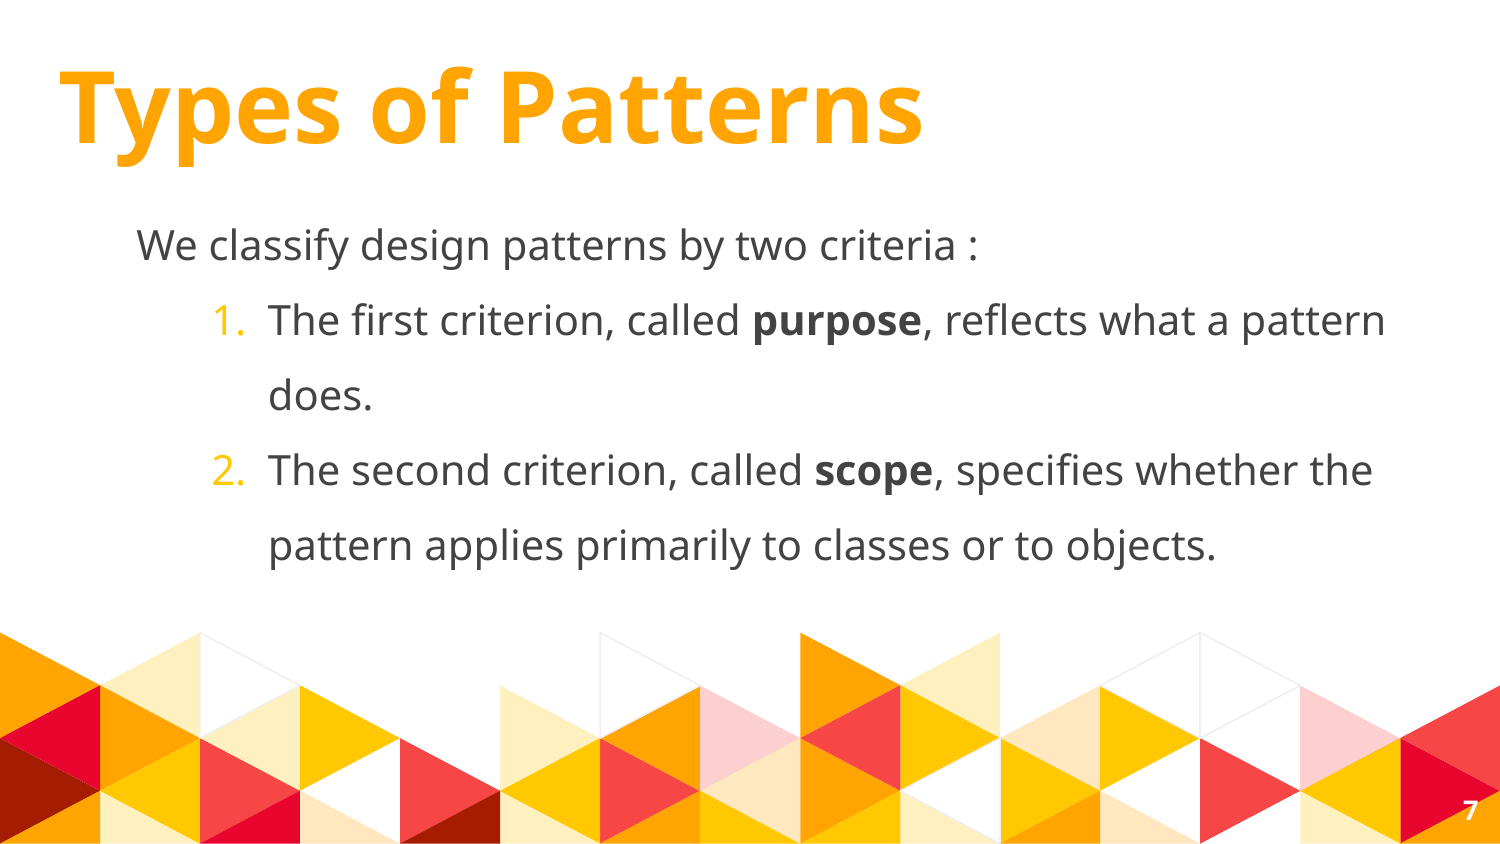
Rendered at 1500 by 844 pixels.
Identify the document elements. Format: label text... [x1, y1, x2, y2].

slide_number 7 [1403, 779, 1494, 844]
title Types of Patterns [43, 30, 1179, 179]
subtitle We classify design patterns by two criteria : The first criterion, called purpose, reflects what a pattern does. The second criterion, called scope, specifies whether the pattern applies primarily to classes or to objects. [121, 178, 1426, 609]
